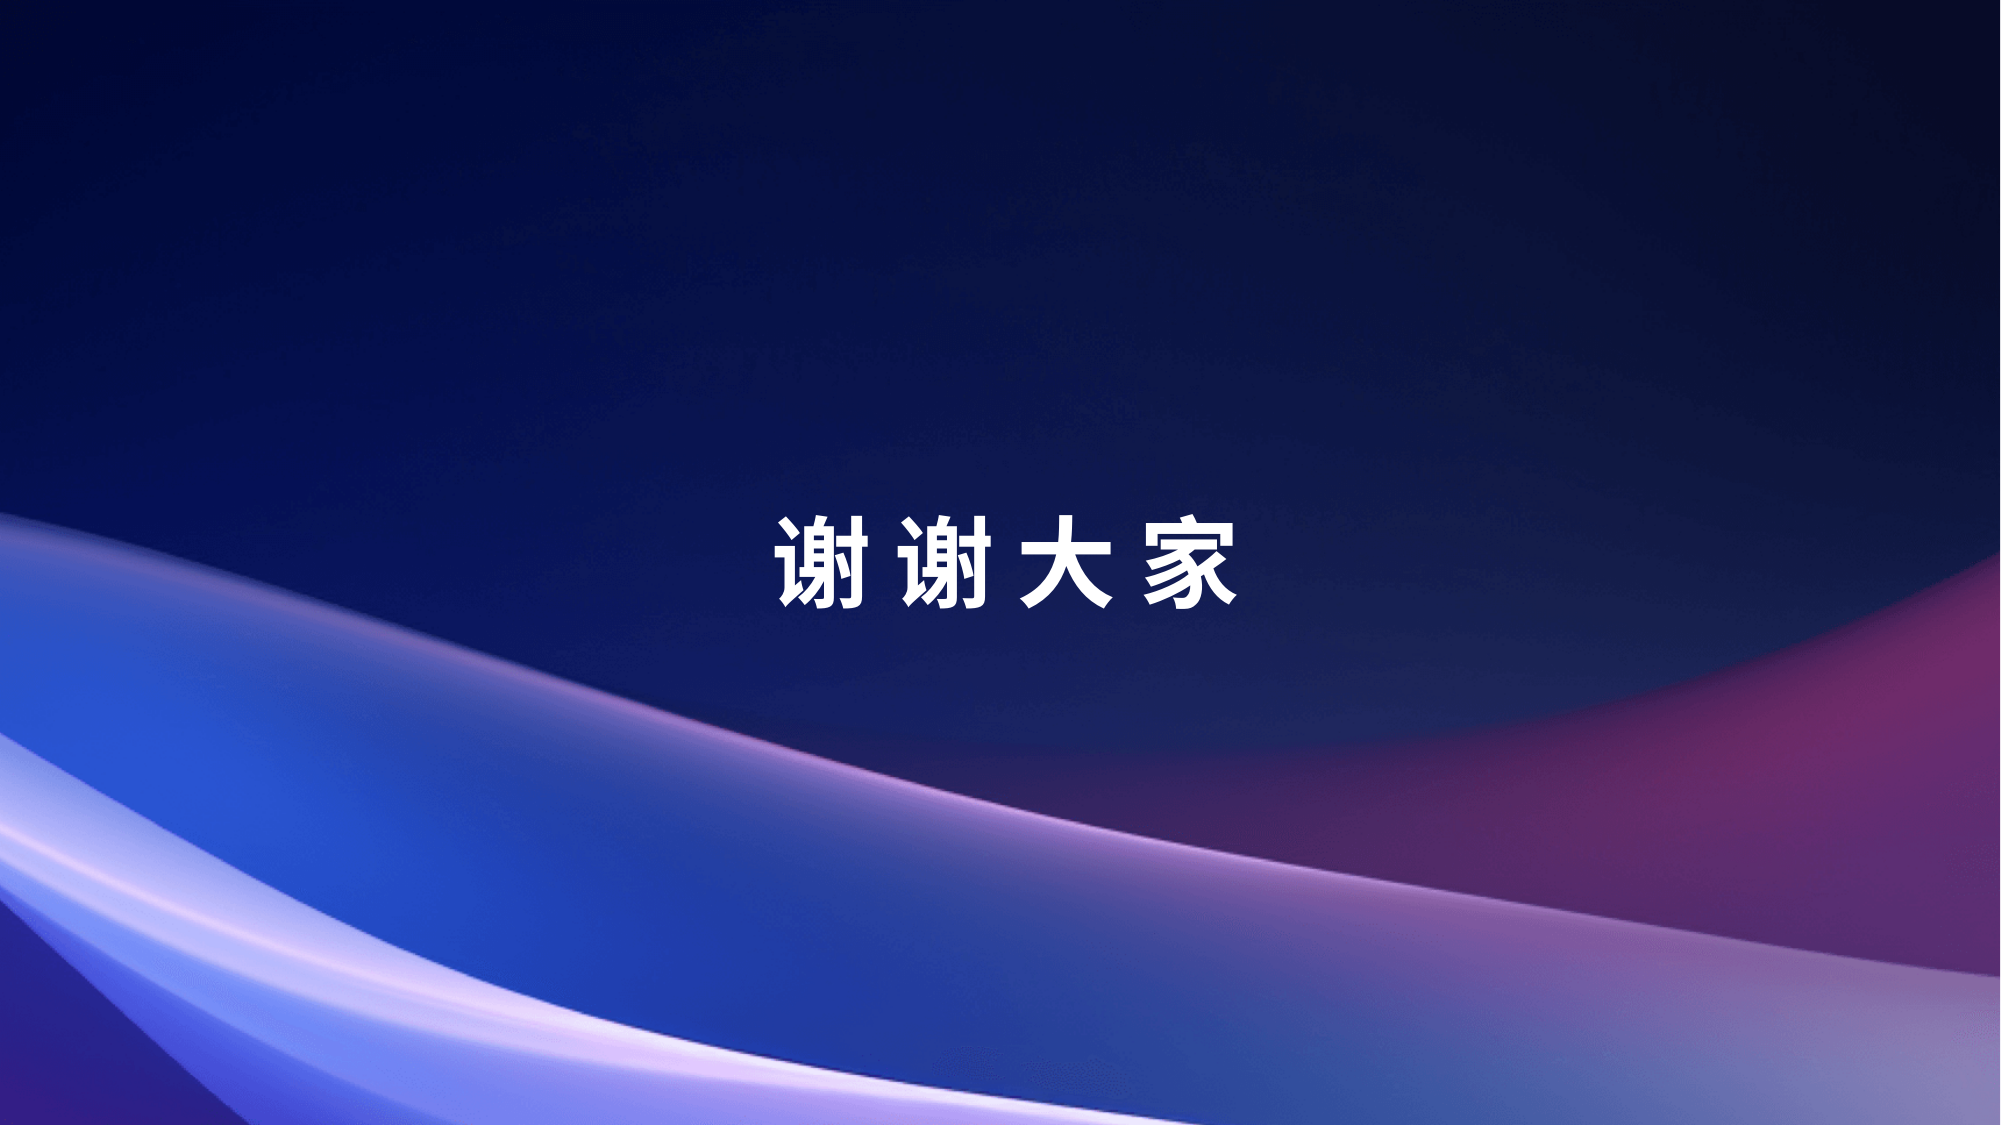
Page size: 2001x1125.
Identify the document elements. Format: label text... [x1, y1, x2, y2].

picture [0, 0, 2001, 1125]
text_box 谢 谢 大 家 [98, 431, 1913, 629]
